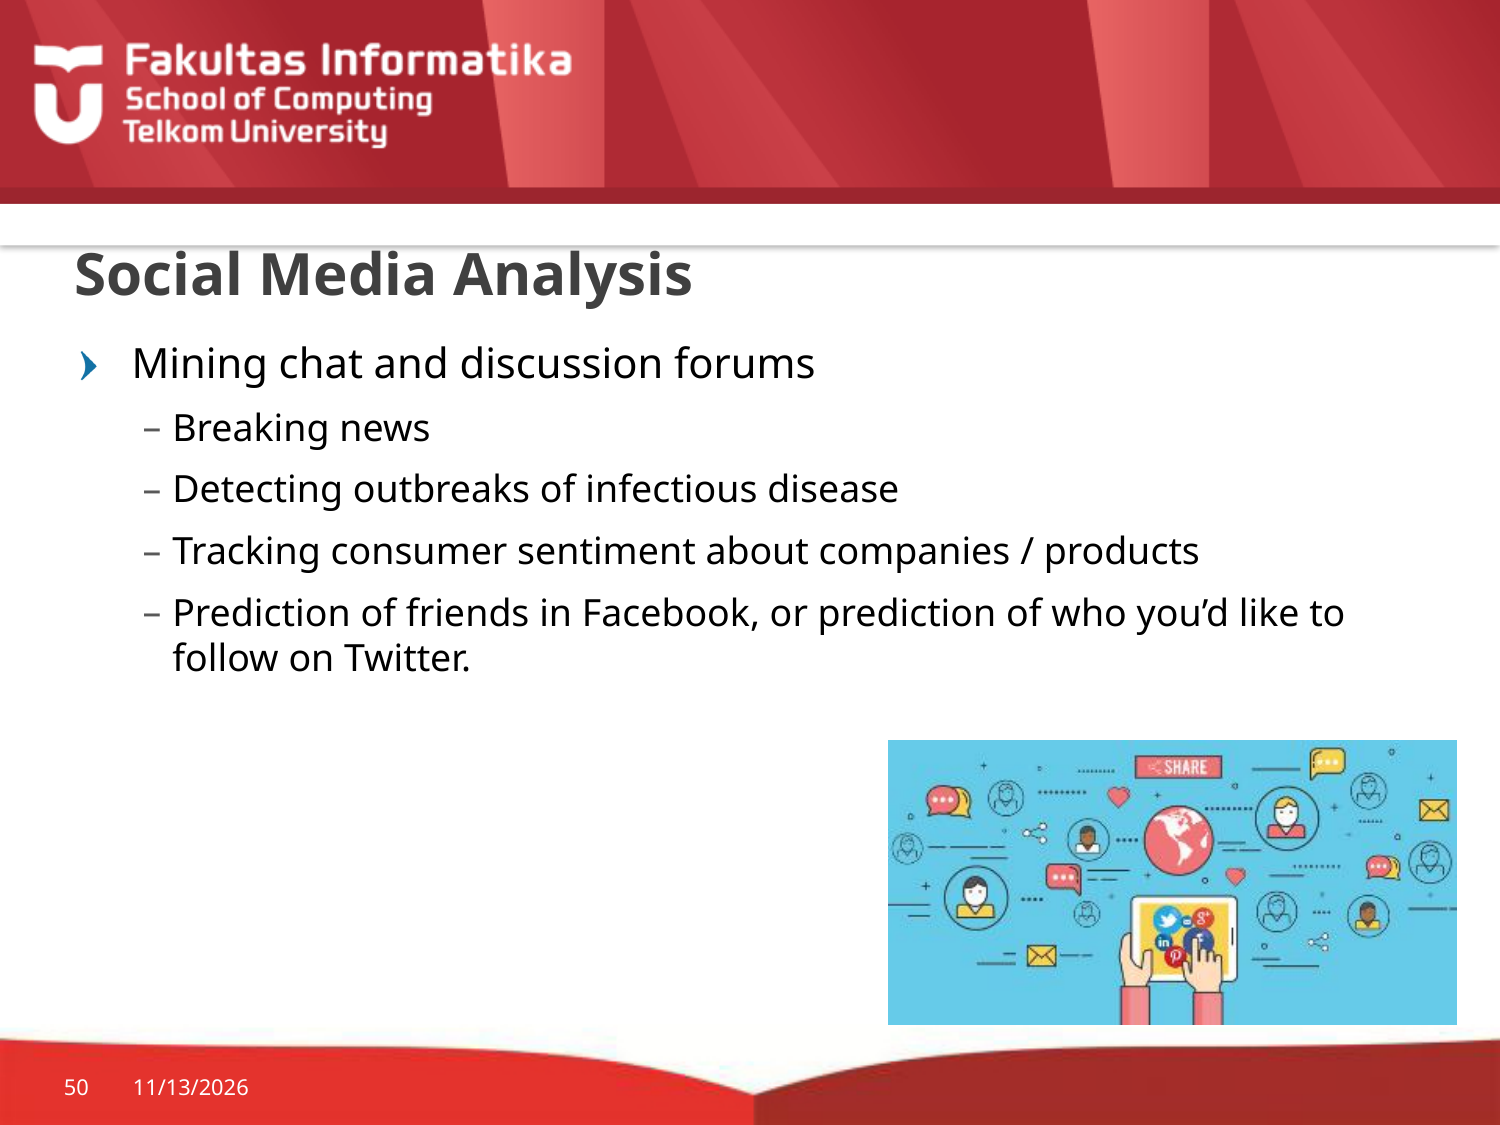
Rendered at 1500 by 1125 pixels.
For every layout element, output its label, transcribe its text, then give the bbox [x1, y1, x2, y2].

picture [0, 740, 1500, 1125]
slide_number 50 [63, 1058, 123, 1119]
title Social Media Analysis [59, 219, 1426, 325]
picture [75, 342, 100, 382]
list Mining chat and discussion forums Breaking news Detecting outbreaks of infectious disease Tracking consumer sentiment about companies / products Prediction of friends in Facebook, or prediction of who you’d like to follow on Twitter. [60, 329, 1426, 990]
picture [0, 0, 1500, 203]
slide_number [132, 1058, 403, 1119]
